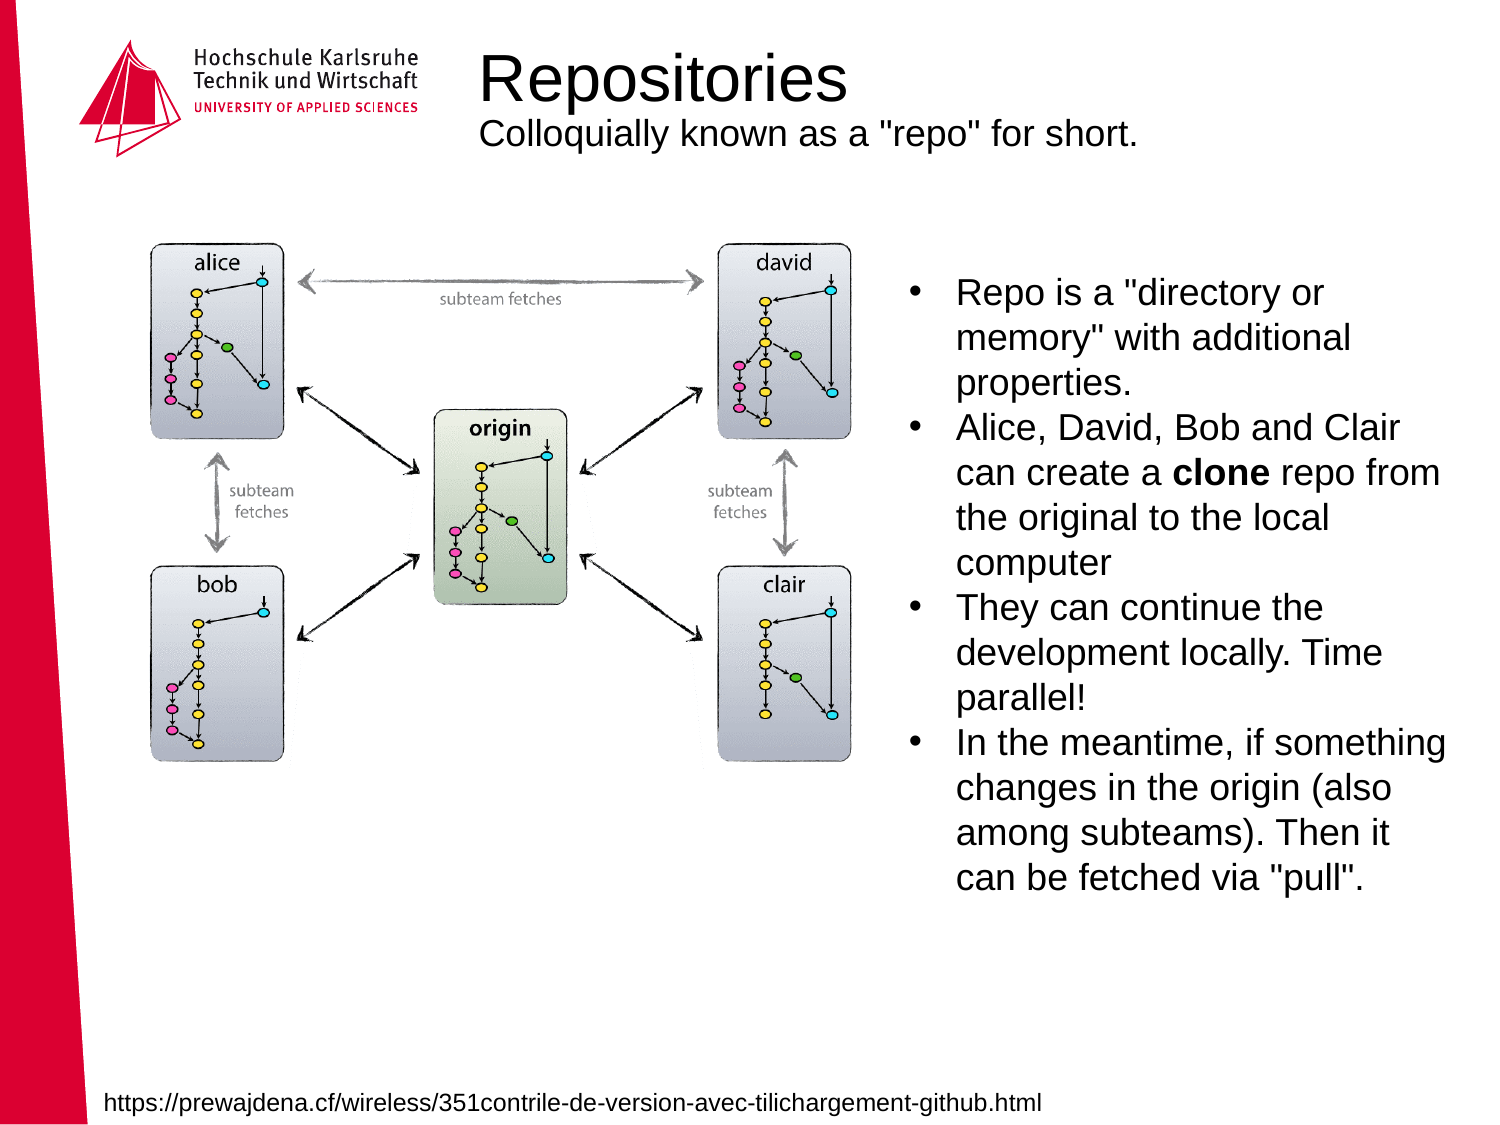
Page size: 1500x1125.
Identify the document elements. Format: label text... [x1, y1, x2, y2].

text_box Colloquially known as a "repo" for short. [463, 101, 1155, 161]
picture [141, 233, 865, 771]
text_box Repo is a "directory or memory" with additional properties. Alice, David, Bob and Clair can create a clone repo from the original to the local computer They can continue the development locally. Time parallel! In the meantime, if something changes in the origin (also among subteams). Then it can be fetched via "pull". [894, 260, 1469, 996]
title Repositories [478, 28, 1305, 132]
text_box https://prewajdena.cf/wireless/351contrile-de-version-avec-tilichargement-github.html [88, 1079, 1424, 1125]
